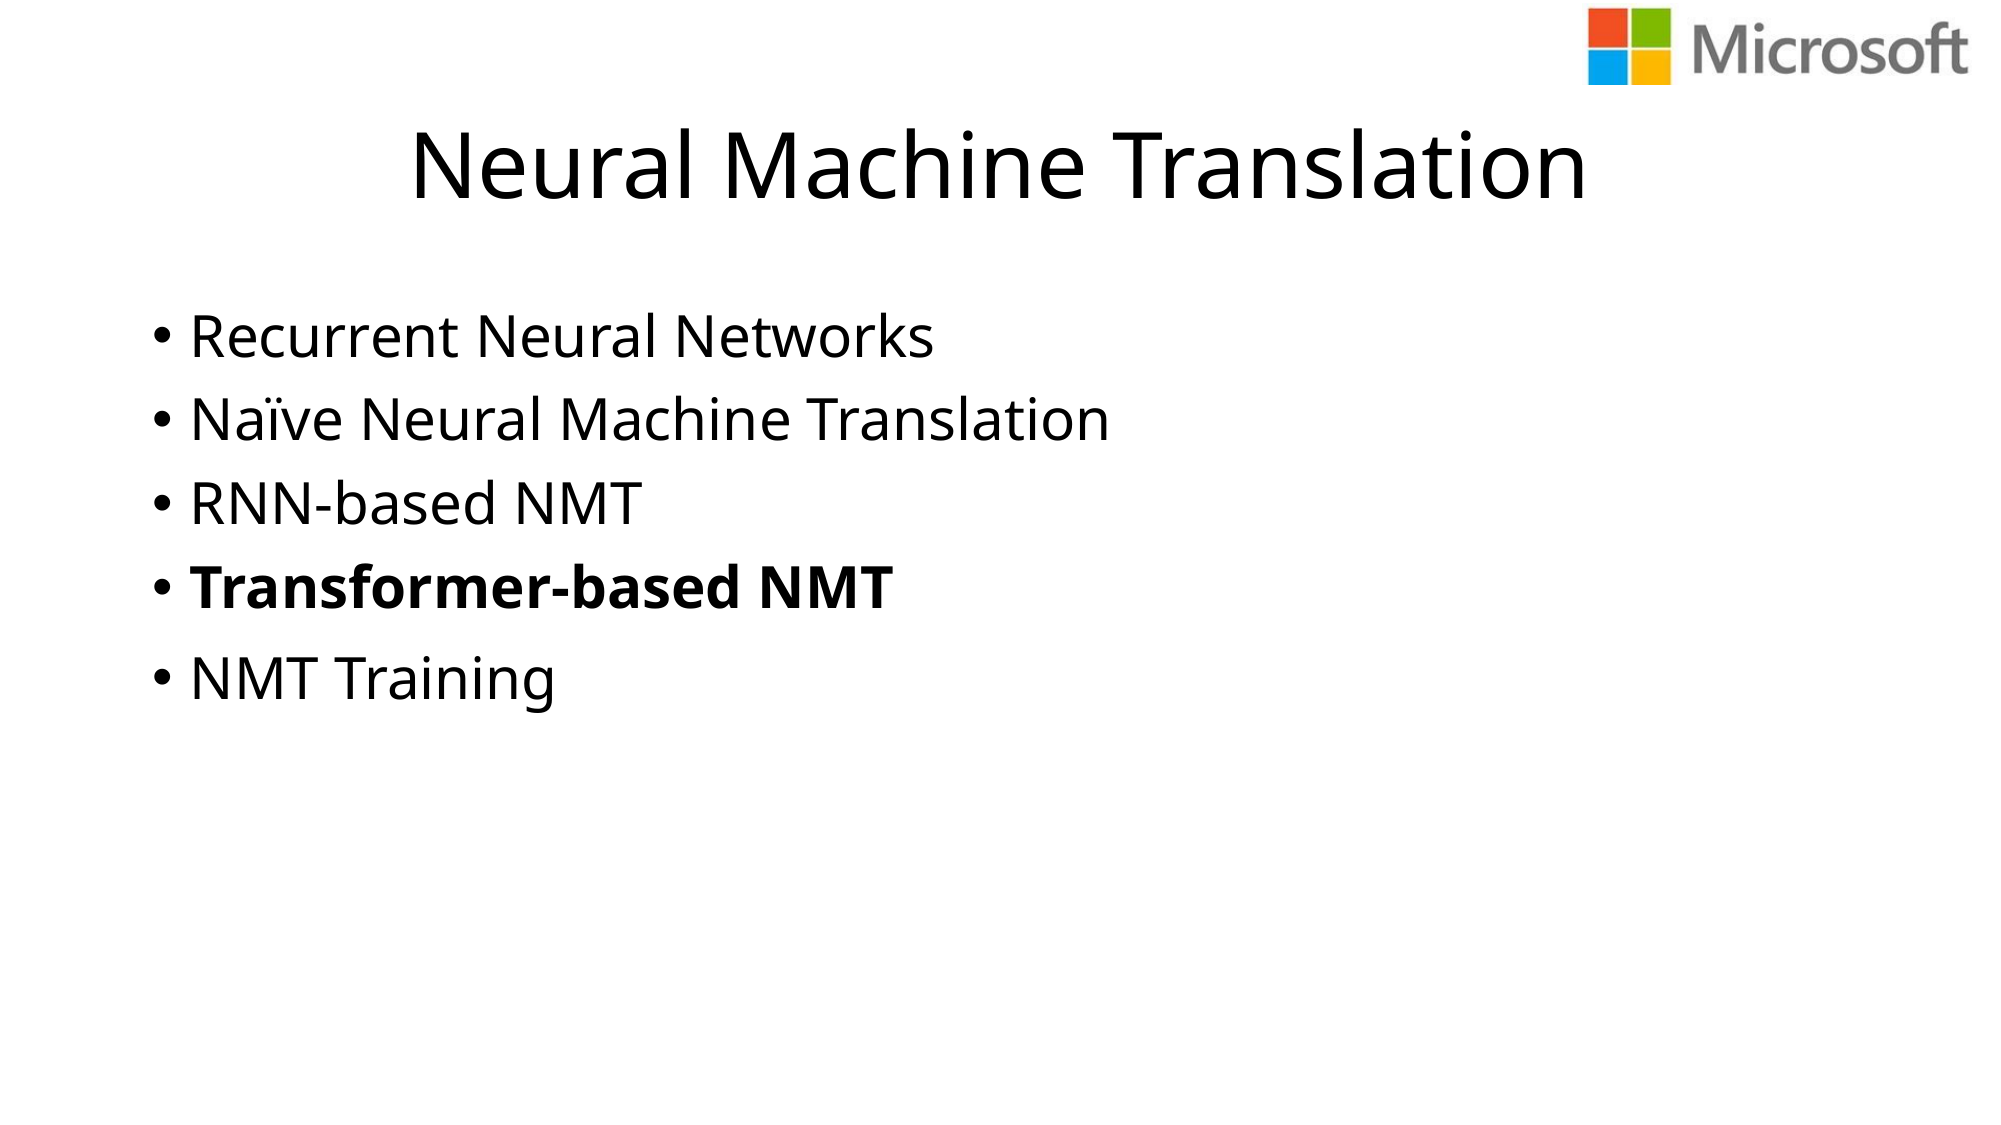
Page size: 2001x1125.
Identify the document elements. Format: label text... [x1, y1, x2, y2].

list Recurrent Neural Networks Naïve Neural Machine Translation RNN-based NMT Transformer-based NMT NMT Training [137, 299, 1863, 1014]
picture [1582, 3, 1976, 85]
title Neural Machine Translation [137, 59, 1863, 278]
